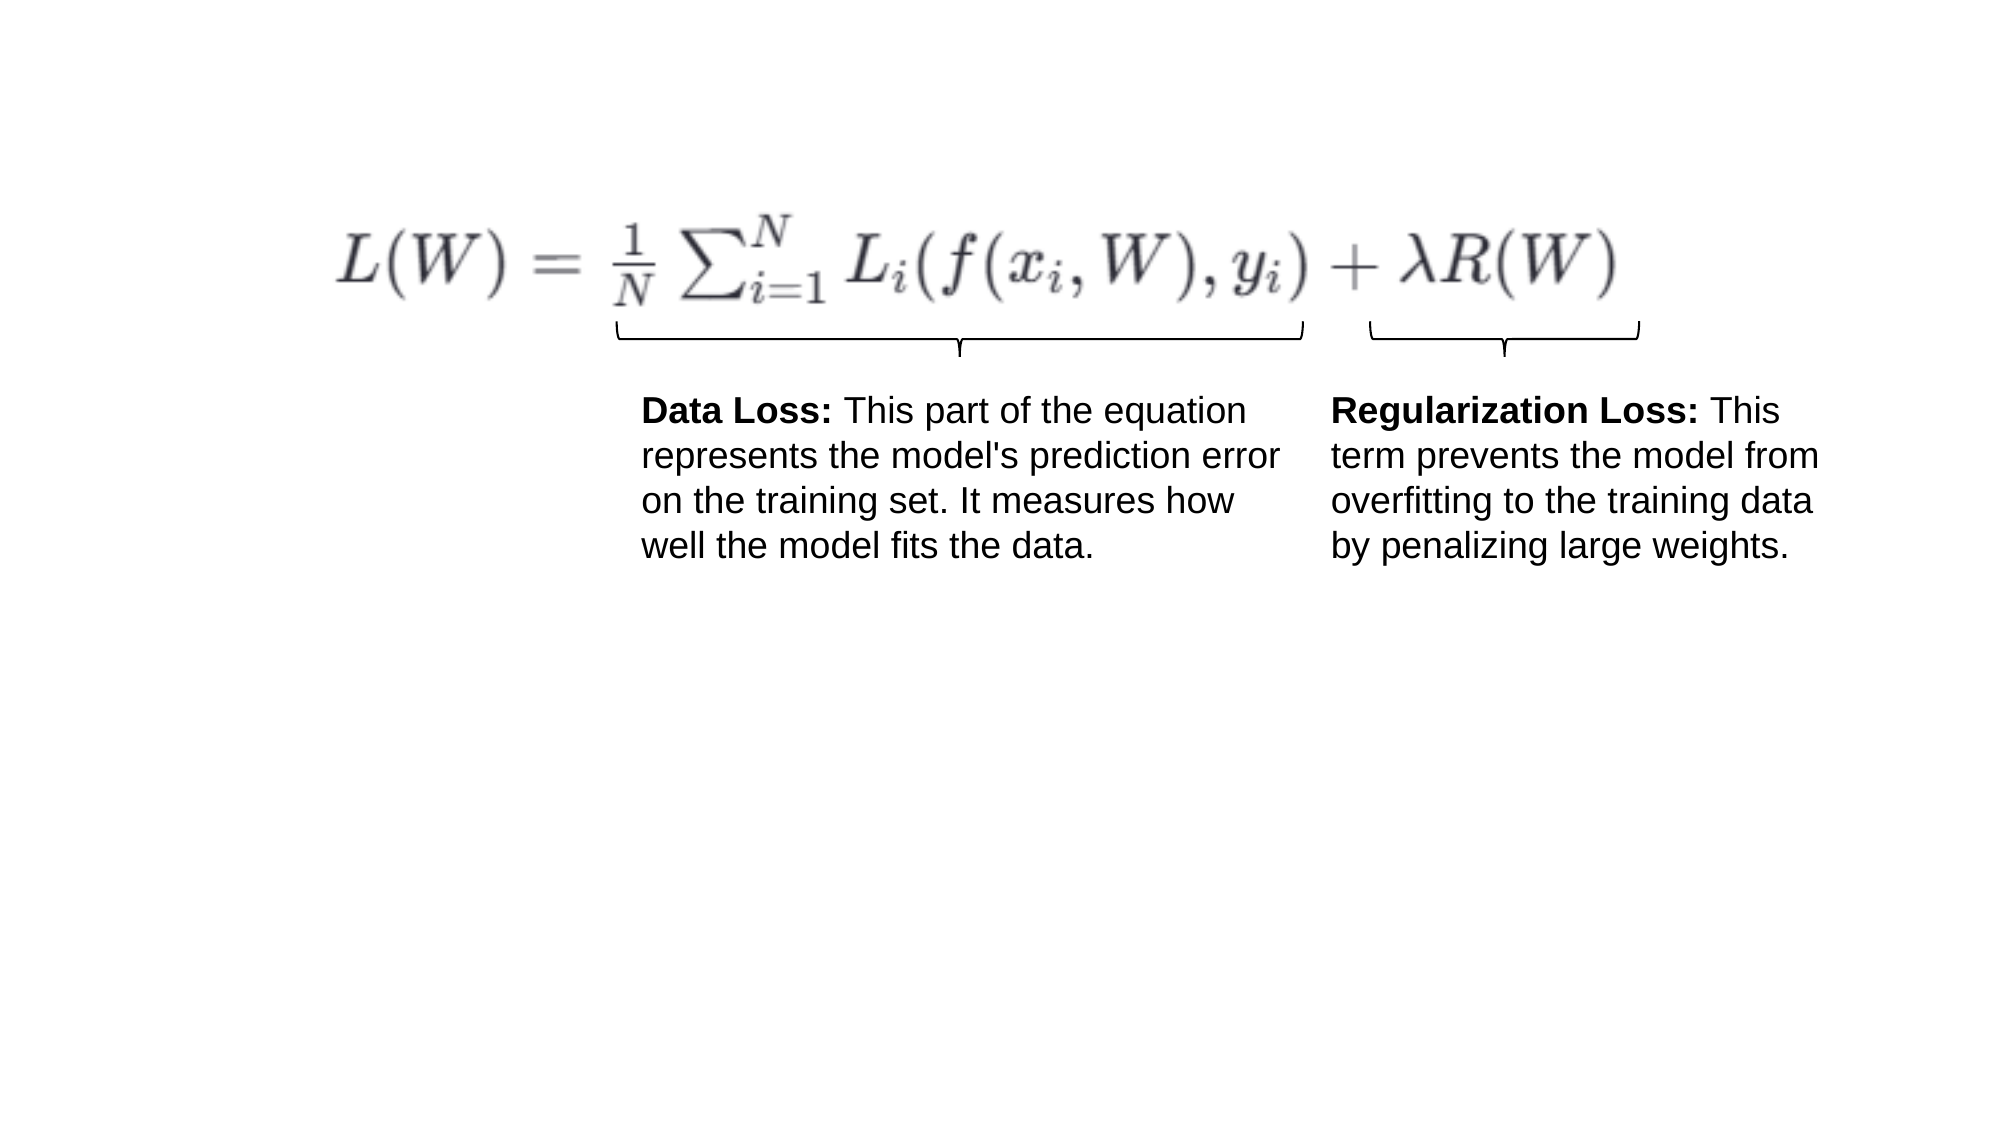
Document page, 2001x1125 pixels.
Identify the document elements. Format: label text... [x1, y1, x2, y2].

picture [297, 178, 1736, 347]
text_box [958, 347, 962, 357]
text_box Data Loss: This part of the equation represents the model's prediction error on the training set. It measures how well the model fits the data. [626, 378, 1316, 574]
text_box Regularization Loss: This term prevents the model from overfitting to the training data by penalizing large weights. [1316, 378, 1836, 574]
text_box [1503, 347, 1507, 357]
